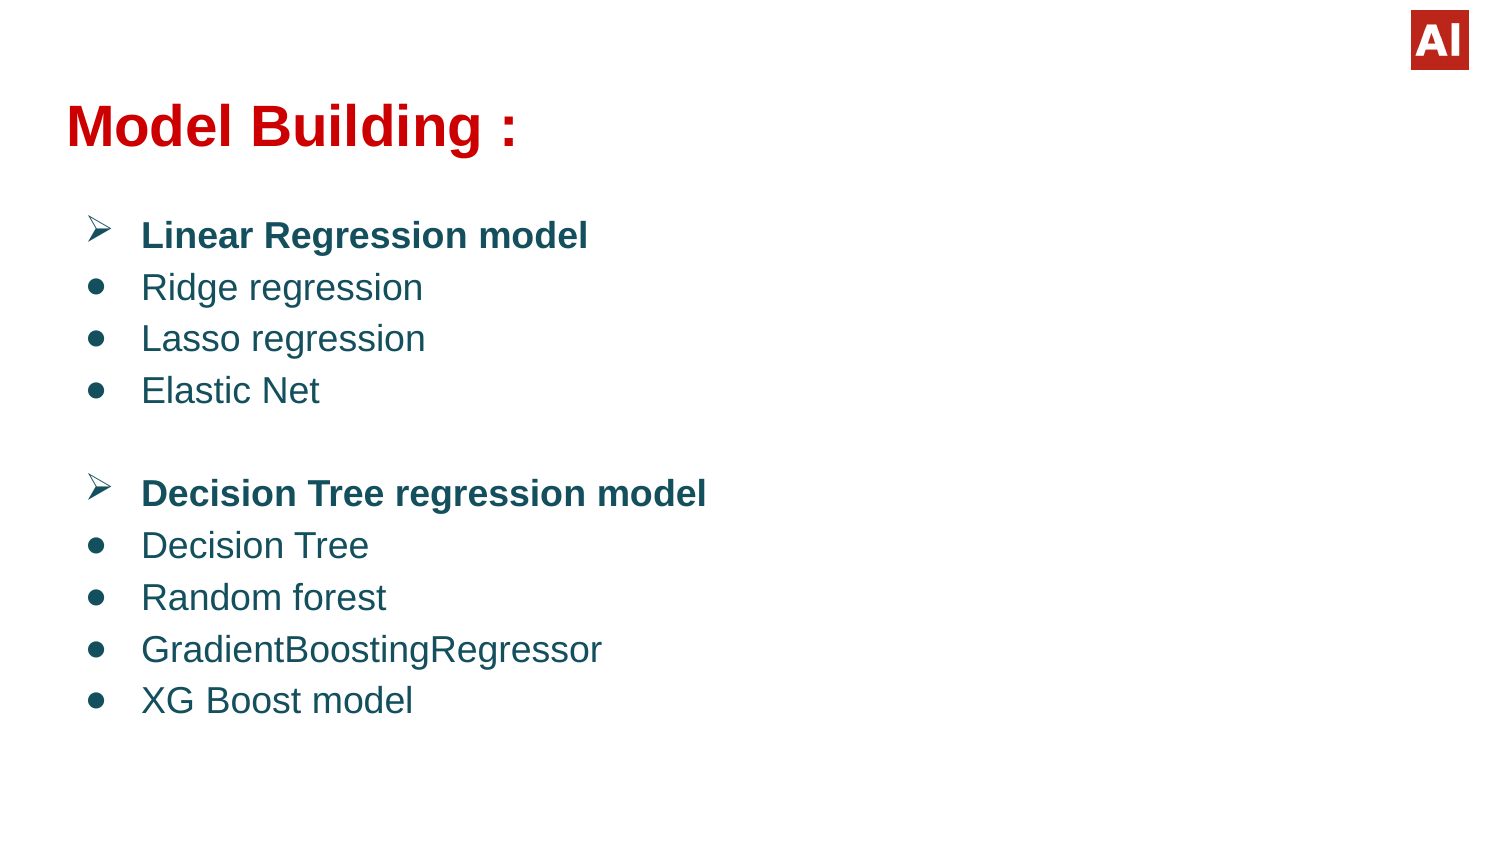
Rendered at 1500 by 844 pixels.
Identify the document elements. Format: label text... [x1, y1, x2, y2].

picture [1411, 10, 1469, 70]
list Linear Regression model Ridge regression Lasso regression Elastic Net Decision Tree regression model Decision Tree Random forest GradientBoostingRegressor XG Boost model [51, 189, 1449, 750]
title Model Building : [51, 72, 1449, 167]
